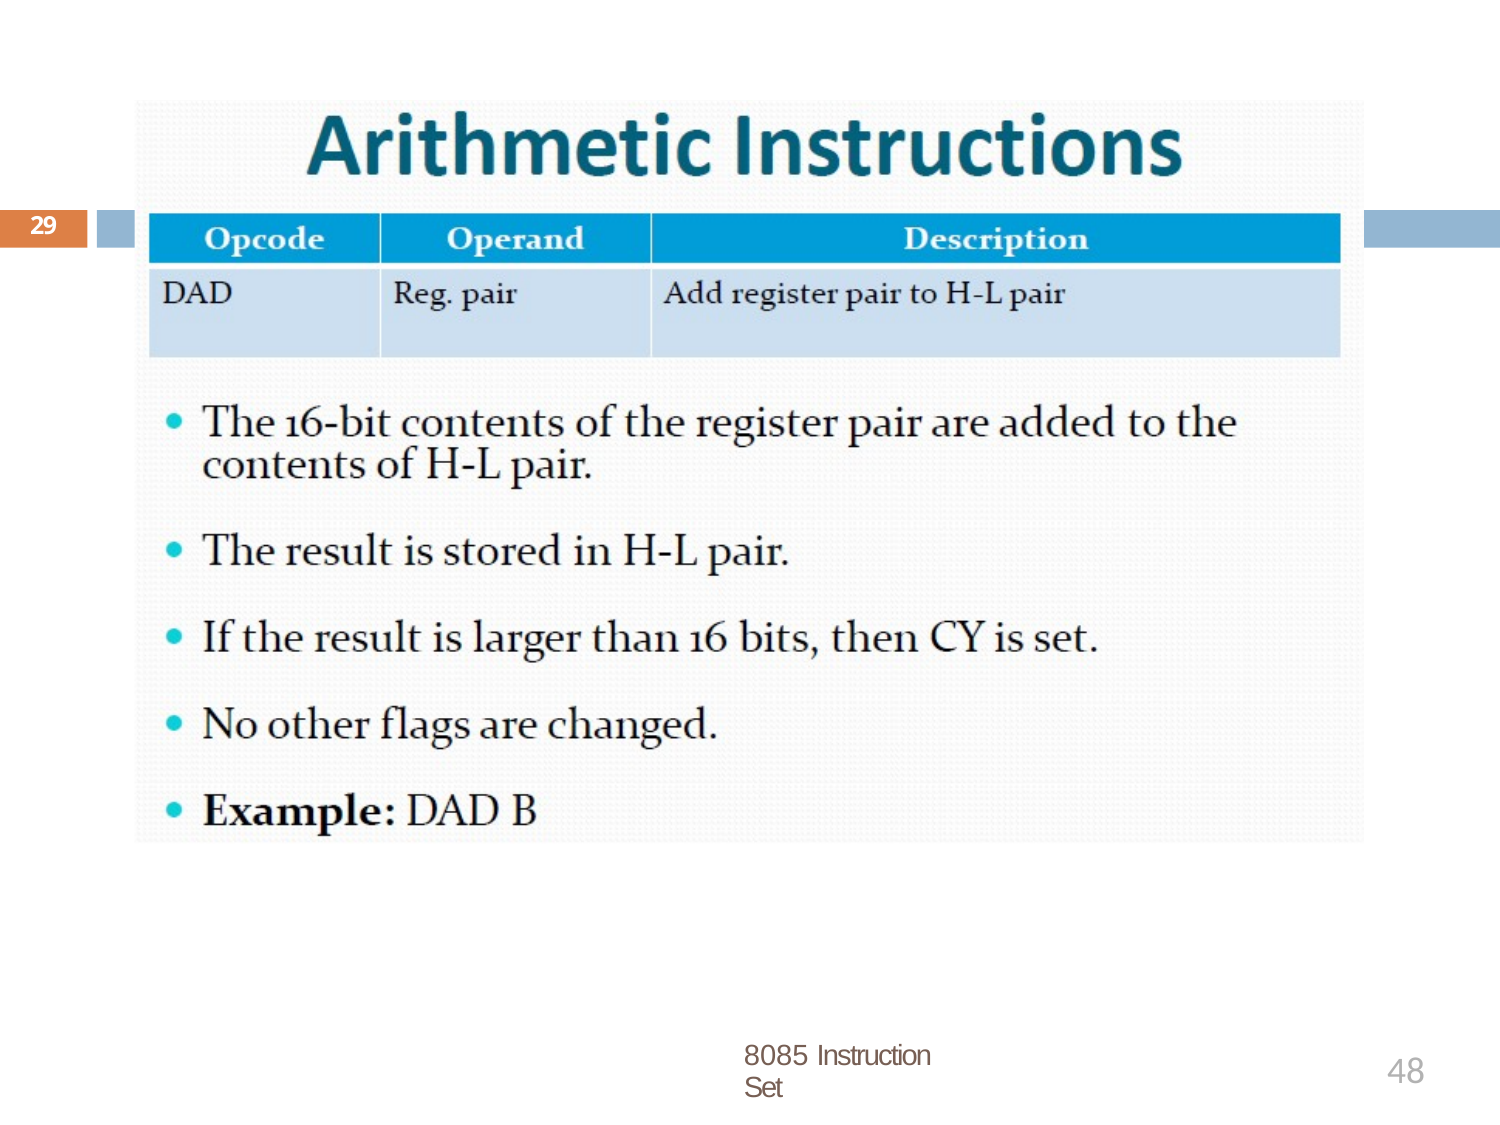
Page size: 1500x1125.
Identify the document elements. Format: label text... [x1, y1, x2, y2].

text_box 29 [28, 207, 59, 240]
text_box 8085 Instruction Set [741, 1037, 977, 1104]
text_box [134, 100, 1364, 844]
slide_number 48 [1080, 1046, 1425, 1103]
